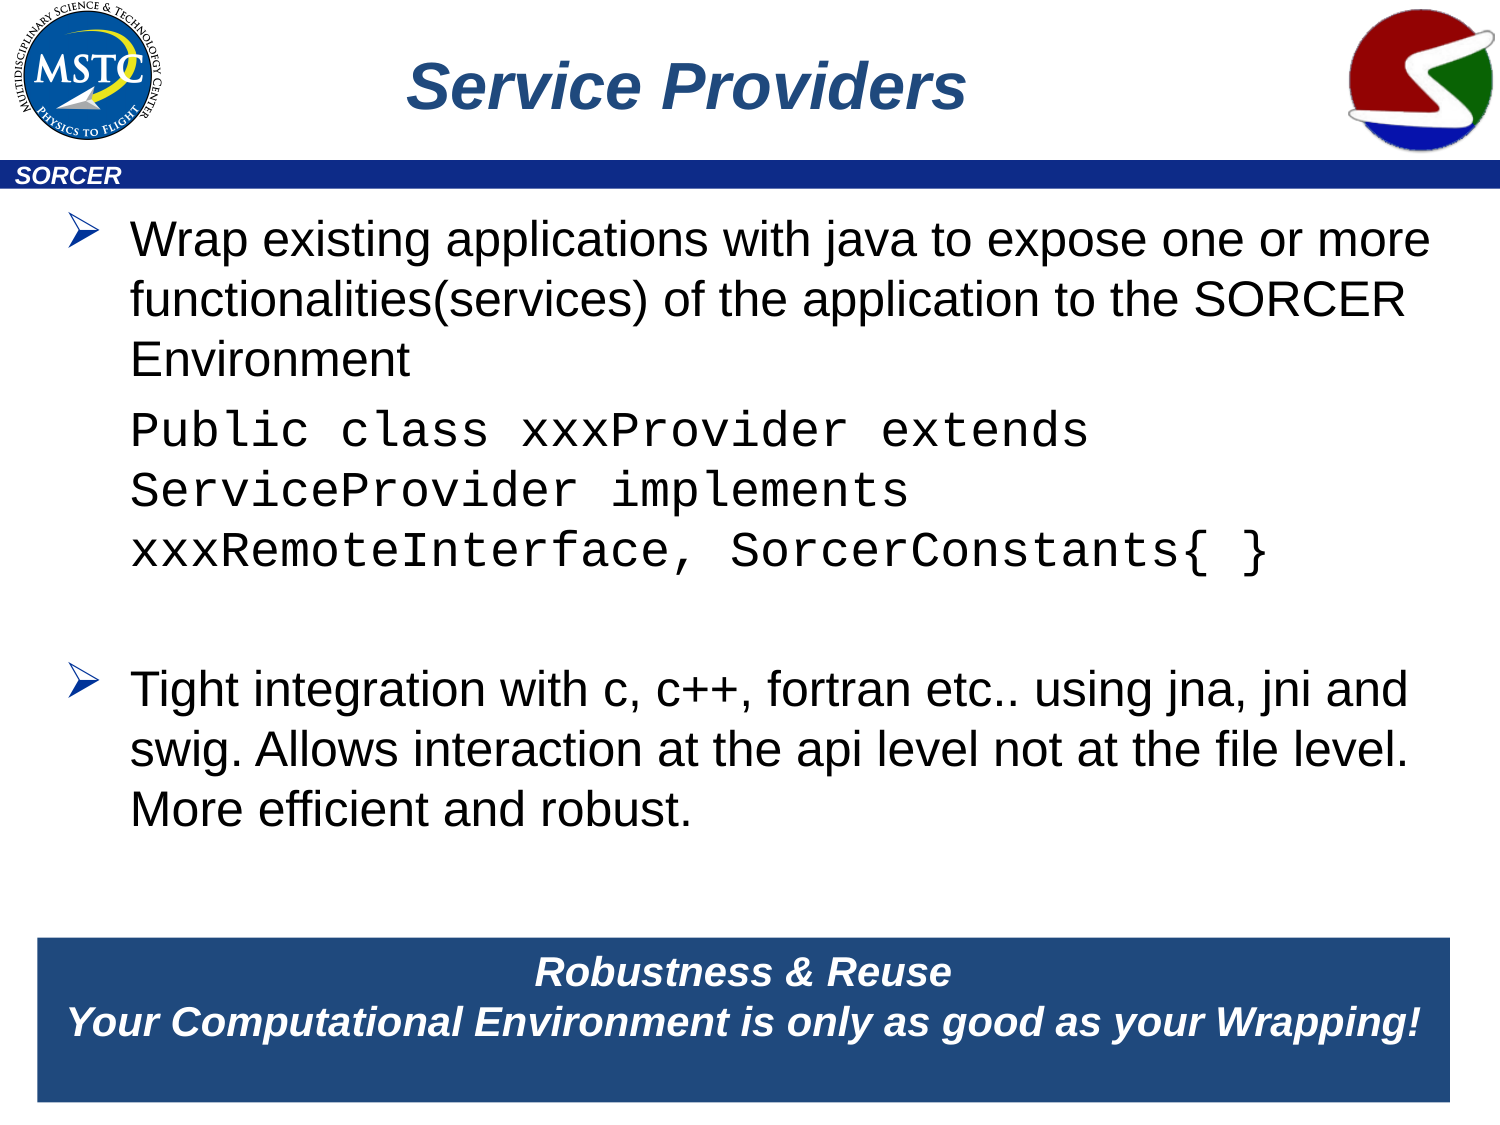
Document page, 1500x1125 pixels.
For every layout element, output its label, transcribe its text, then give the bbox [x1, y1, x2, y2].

text_box Robustness & Reuse Your Computational Environment is only as good as your Wrapping! [37, 937, 1450, 1103]
picture [12, 0, 163, 148]
picture [1347, 7, 1495, 154]
list Wrap existing applications with java to expose one or more functionalities(services) of the application to the SORCER Environment Public class xxxProvider extends ServiceProvider implements xxxRemoteInterface, SorcerConstants{ } Tight integration with c, c++, fortran etc.. using jna, jni and swig. Allows interaction at the api level not at the file level. More efficient and robust. [49, 198, 1448, 937]
title Service Providers [162, 2, 1213, 164]
